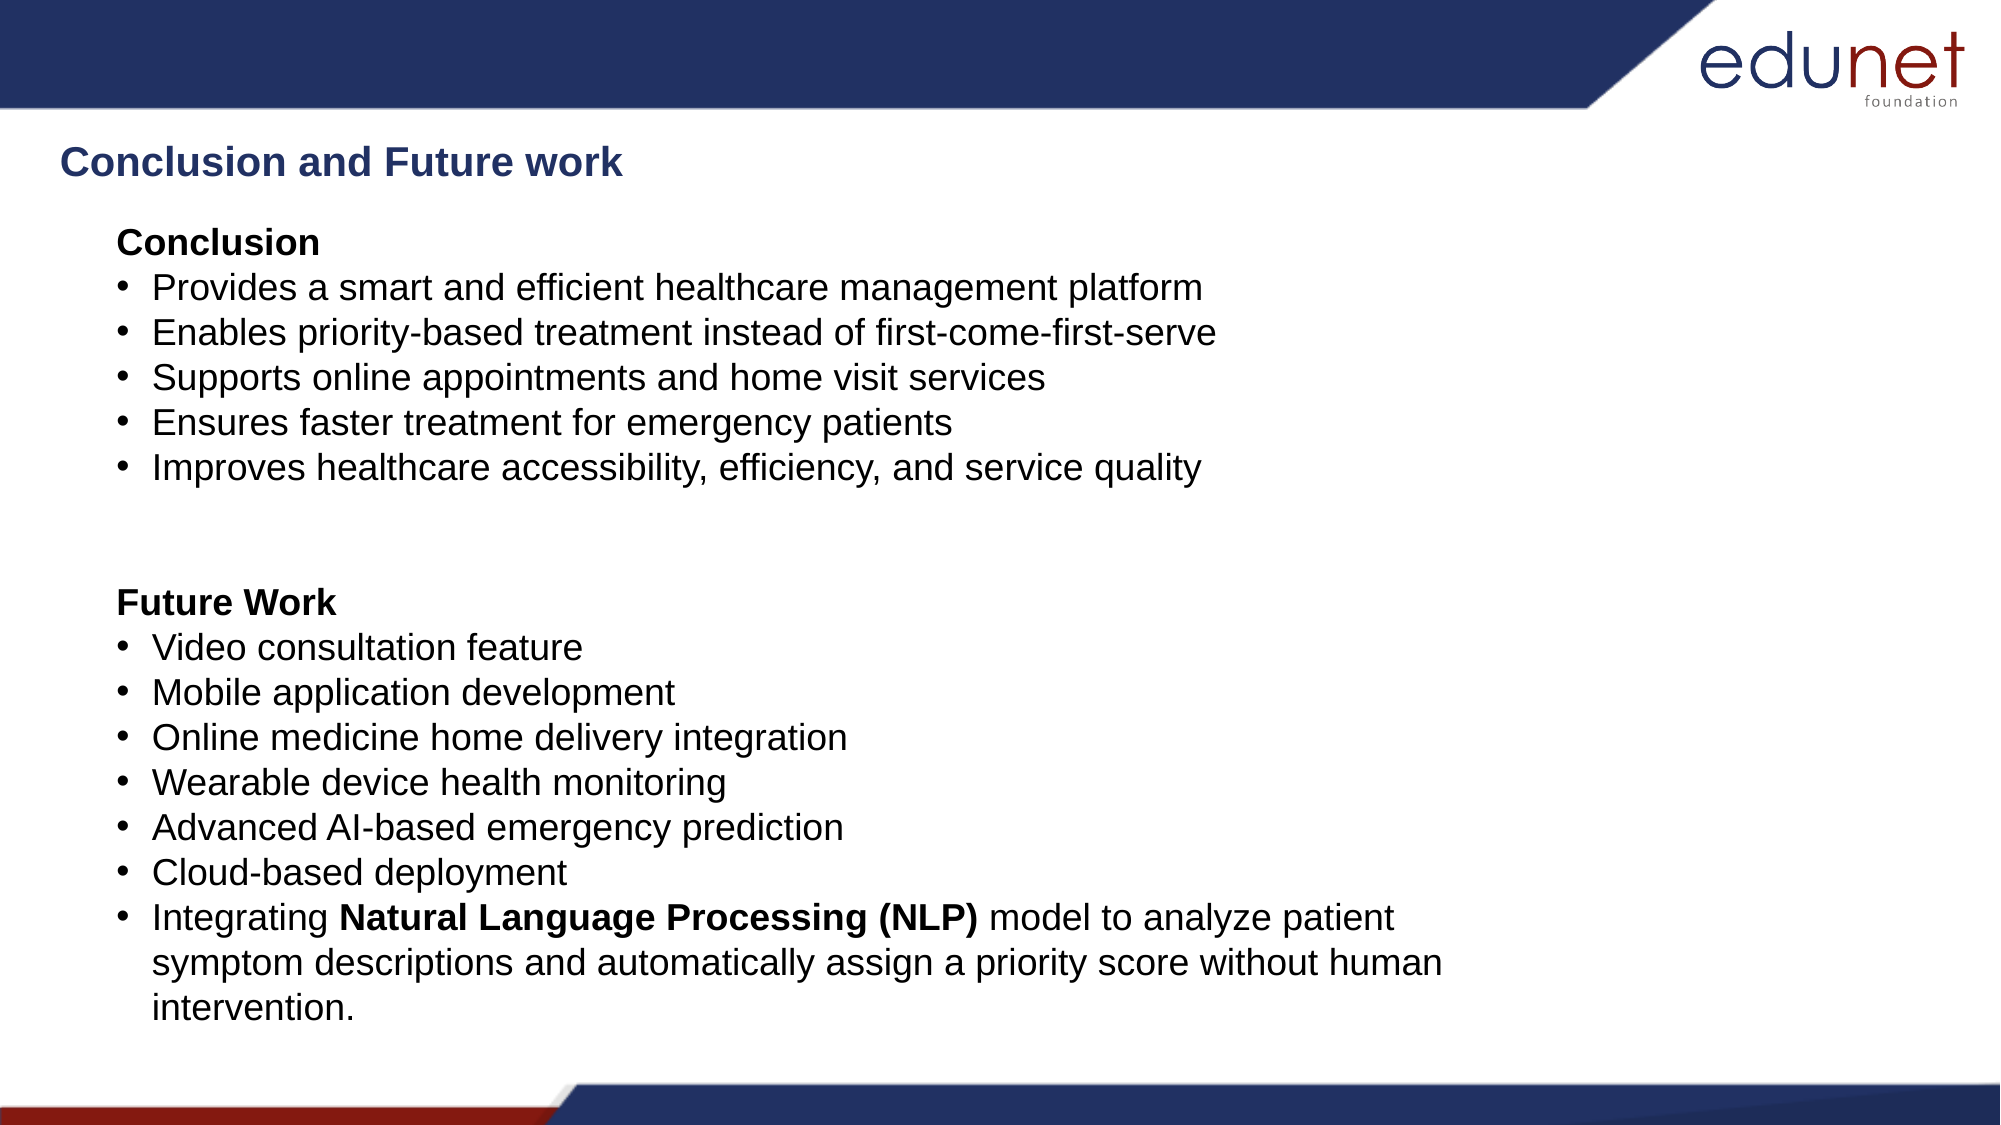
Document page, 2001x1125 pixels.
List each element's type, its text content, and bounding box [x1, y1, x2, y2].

text_box Conclusion and Future work [45, 127, 1045, 192]
picture [0, 0, 1977, 117]
text_box Conclusion Provides a smart and efficient healthcare management platform Enables priority-based treatment instead of first-come-first-serve Supports online appointments and home visit services Ensures faster treatment for emergency patients Improves healthcare accessibility, efficiency, and service quality Future Work Video consultation feature Mobile application development Online medicine home delivery integration Wearable device health monitoring Advanced AI-based emergency prediction Cloud-based deployment Integrating Natural Language Processing (NLP) model to analyze patient symptom descriptions and automatically assign a priority score without human intervention. [101, 210, 1479, 1036]
picture [0, 1070, 2000, 1125]
